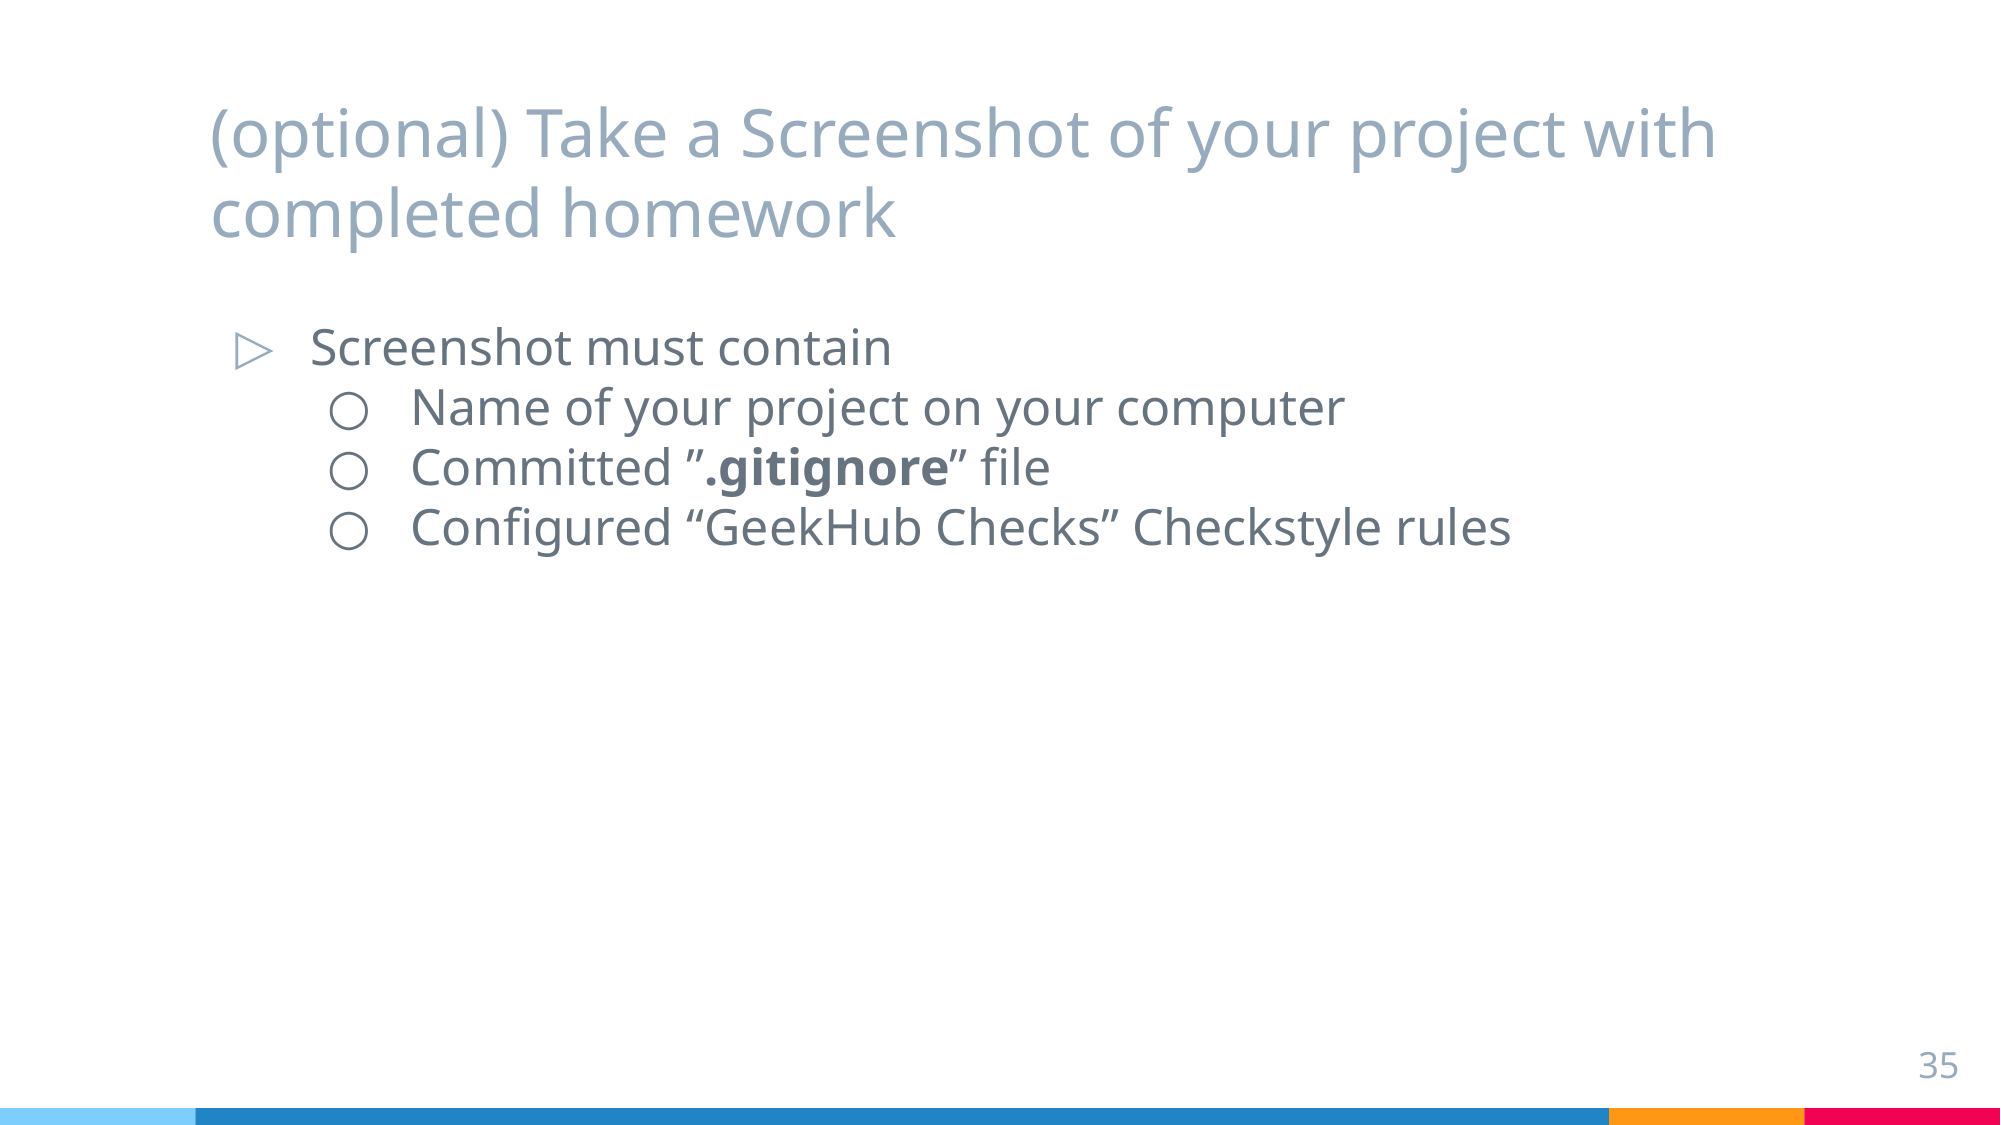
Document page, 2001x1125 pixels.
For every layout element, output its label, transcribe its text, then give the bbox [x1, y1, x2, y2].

slide_number 35 [1854, 1027, 1975, 1096]
list Screenshot must contain Name of your project on your computer Committed ”.gitignore” file Configured “GeekHub Checks” Checkstyle rules [195, 300, 1868, 1078]
title (optional) Take a Screenshot of your project with completed homework [195, 78, 1938, 266]
